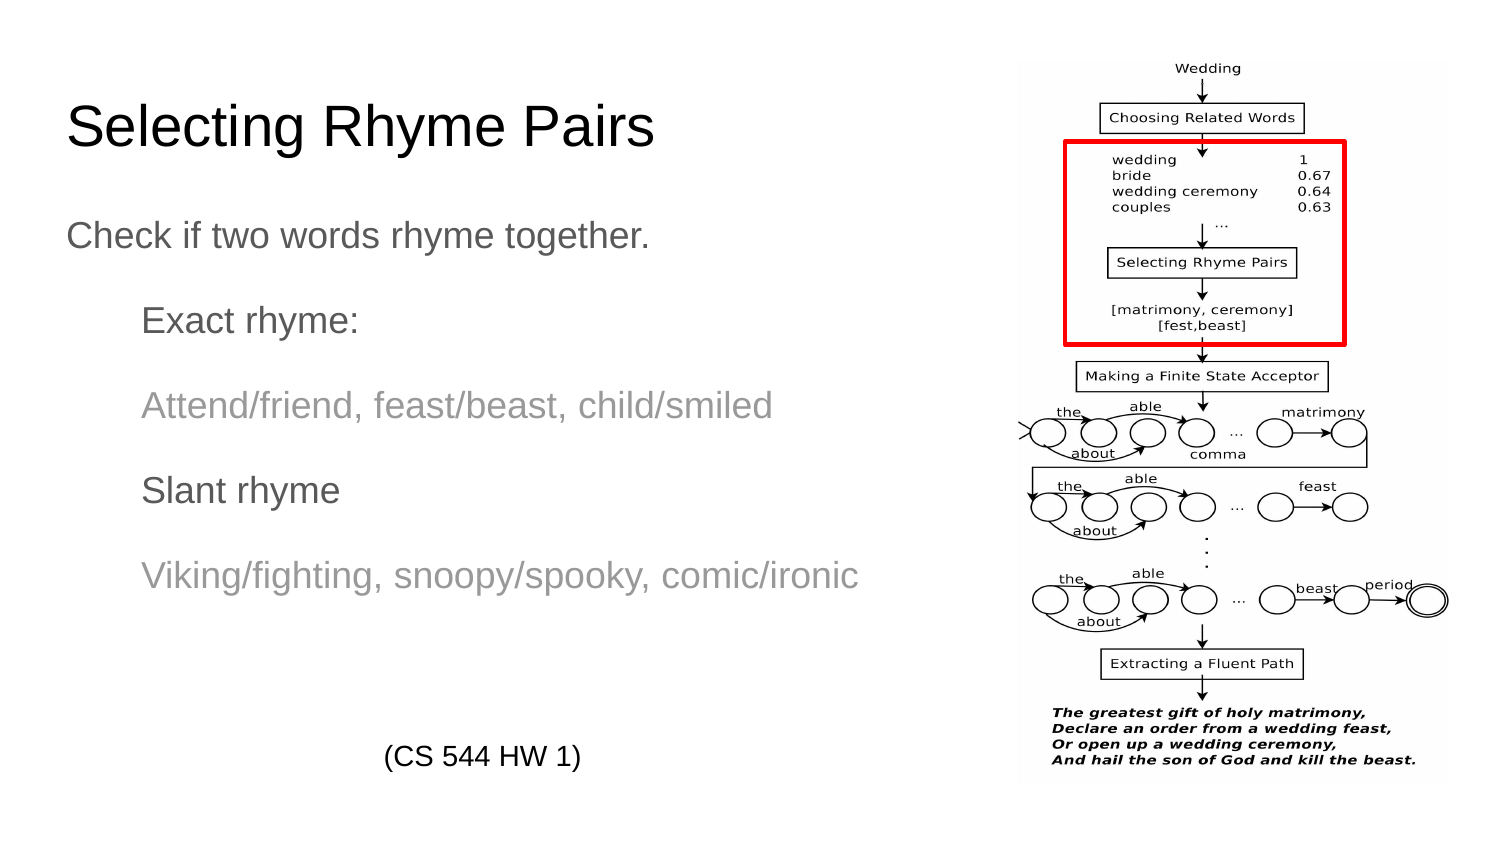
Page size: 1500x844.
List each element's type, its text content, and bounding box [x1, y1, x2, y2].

list Check if two words rhyme together. Exact rhyme: Attend/friend, feast/beast, child/smiled Slant rhyme Viking/fighting, snoopy/spooky, comic/ironic [51, 189, 963, 750]
picture [1016, 60, 1450, 783]
title Selecting Rhyme Pairs [51, 72, 1011, 167]
text_box (CS 544 HW 1) [368, 729, 597, 780]
